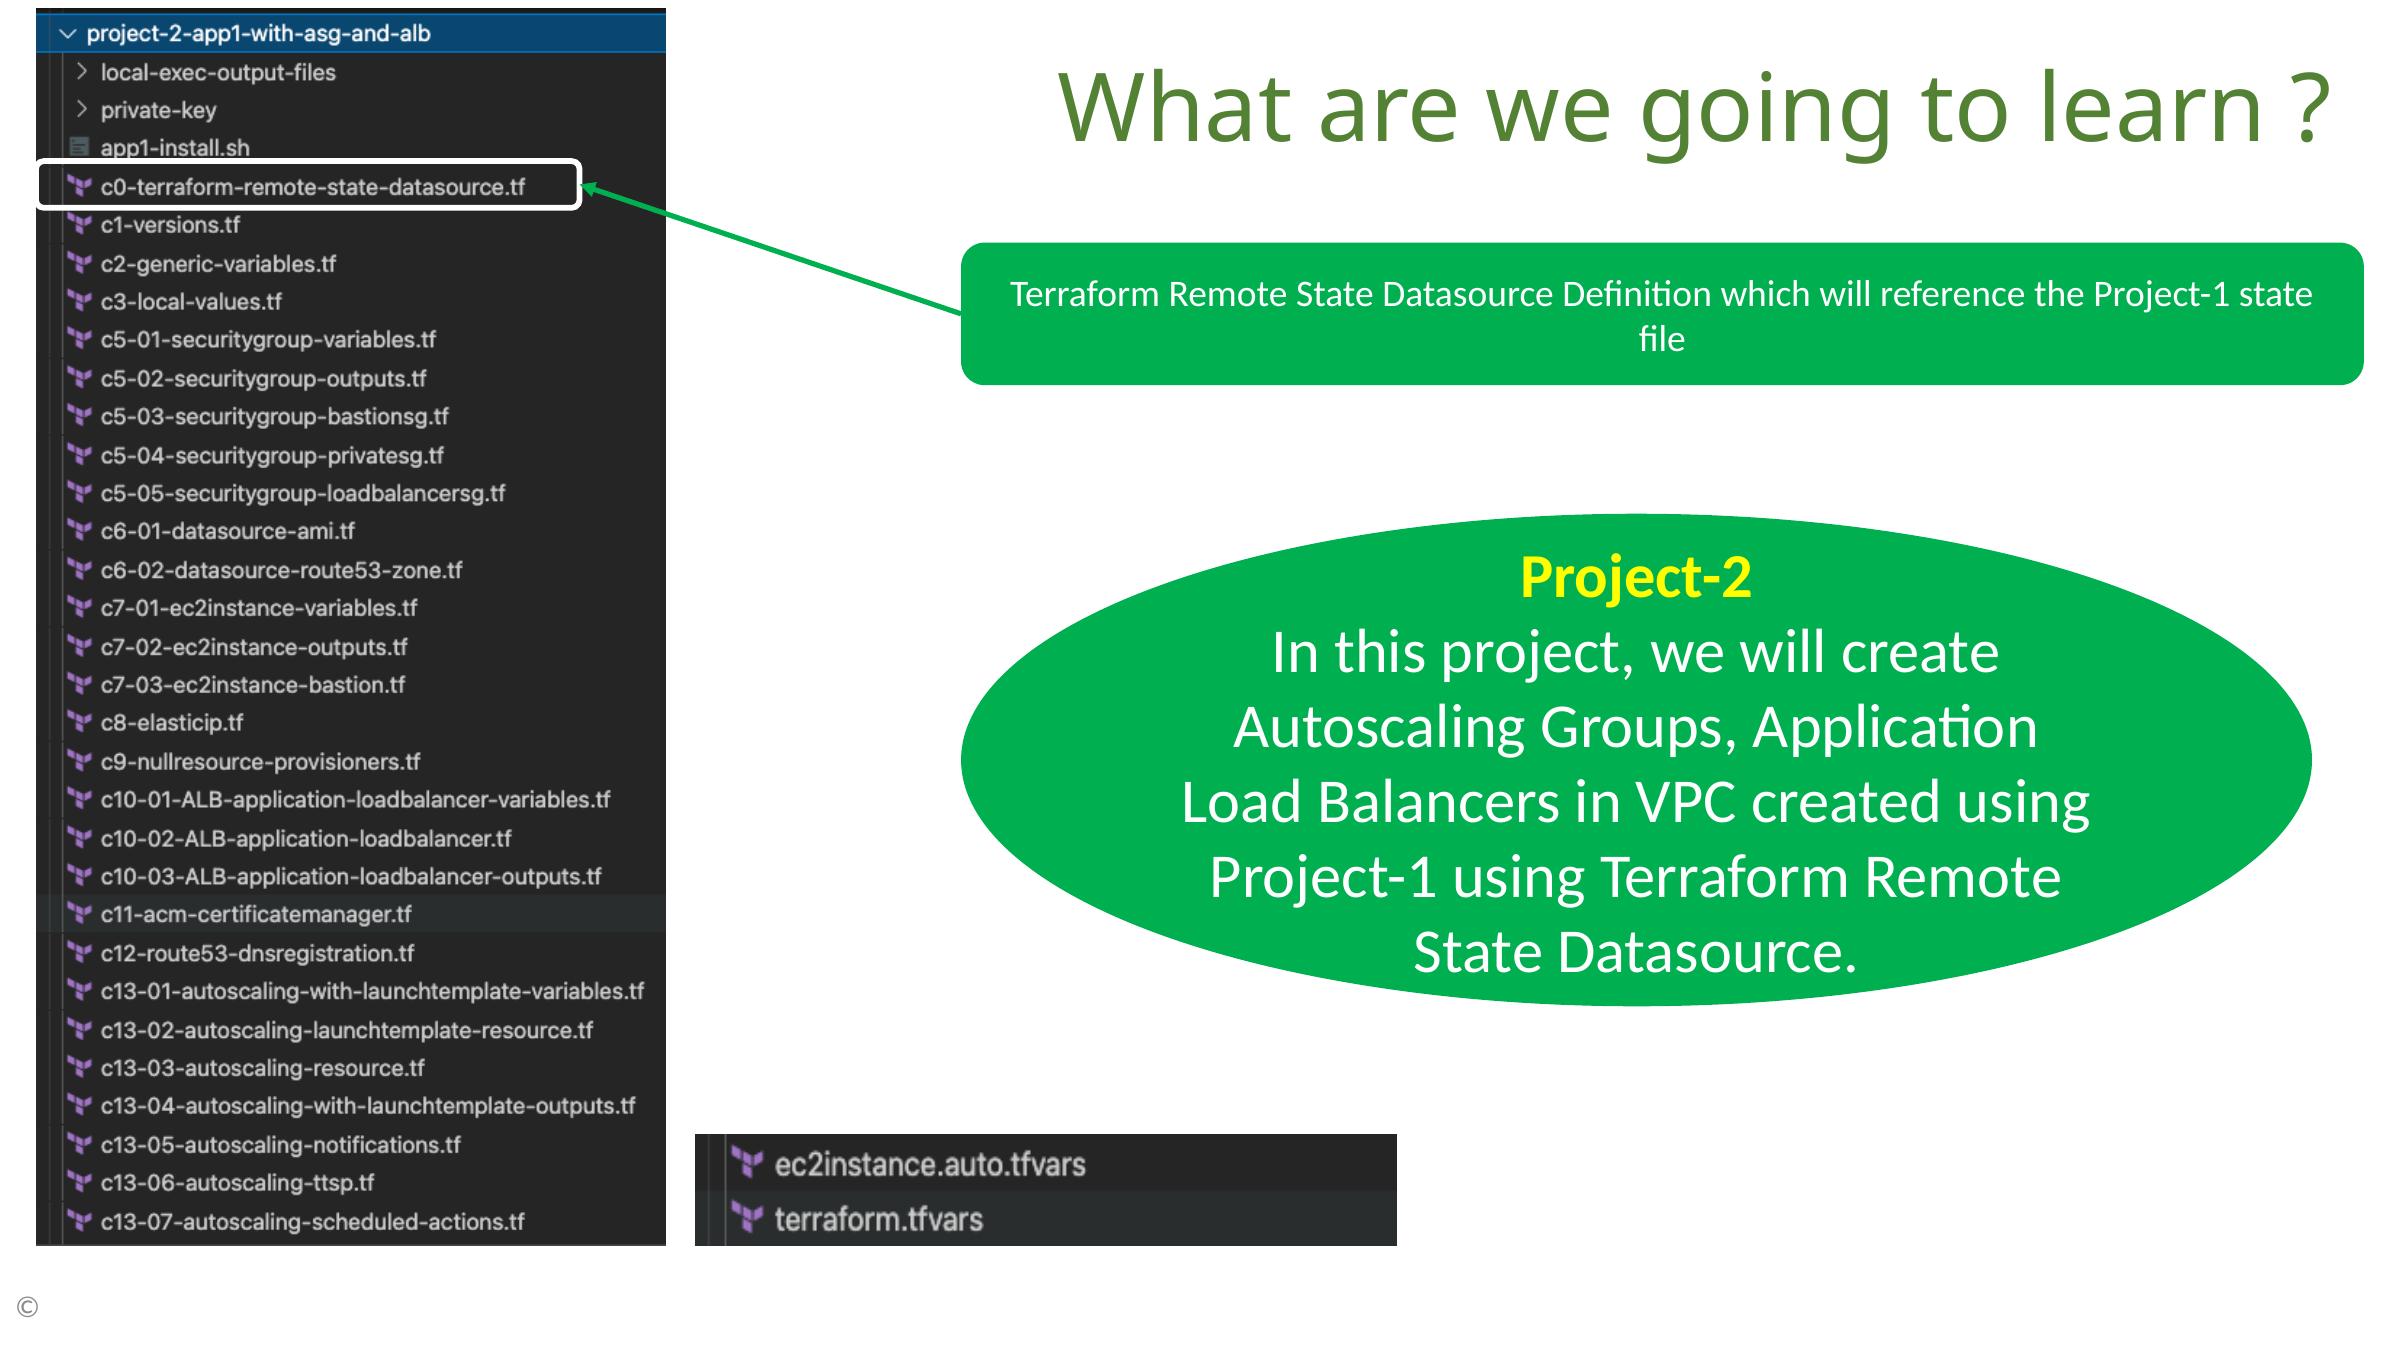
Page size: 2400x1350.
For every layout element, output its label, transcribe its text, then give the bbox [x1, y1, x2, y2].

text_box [579, 184, 962, 314]
text_box Terraform Remote State Datasource Definition which will reference the Project-1 state file [959, 241, 2365, 387]
text_box What are we going to learn ? [1027, 12, 2364, 208]
picture [695, 1134, 1397, 1246]
picture [35, 8, 666, 1246]
footer © [0, 1269, 810, 1342]
text_box Project-2 In this project, we will create Autoscaling Groups, Application Load Balancers in VPC created using Project-1 using Terraform Remote State Datasource. [960, 512, 2314, 1008]
